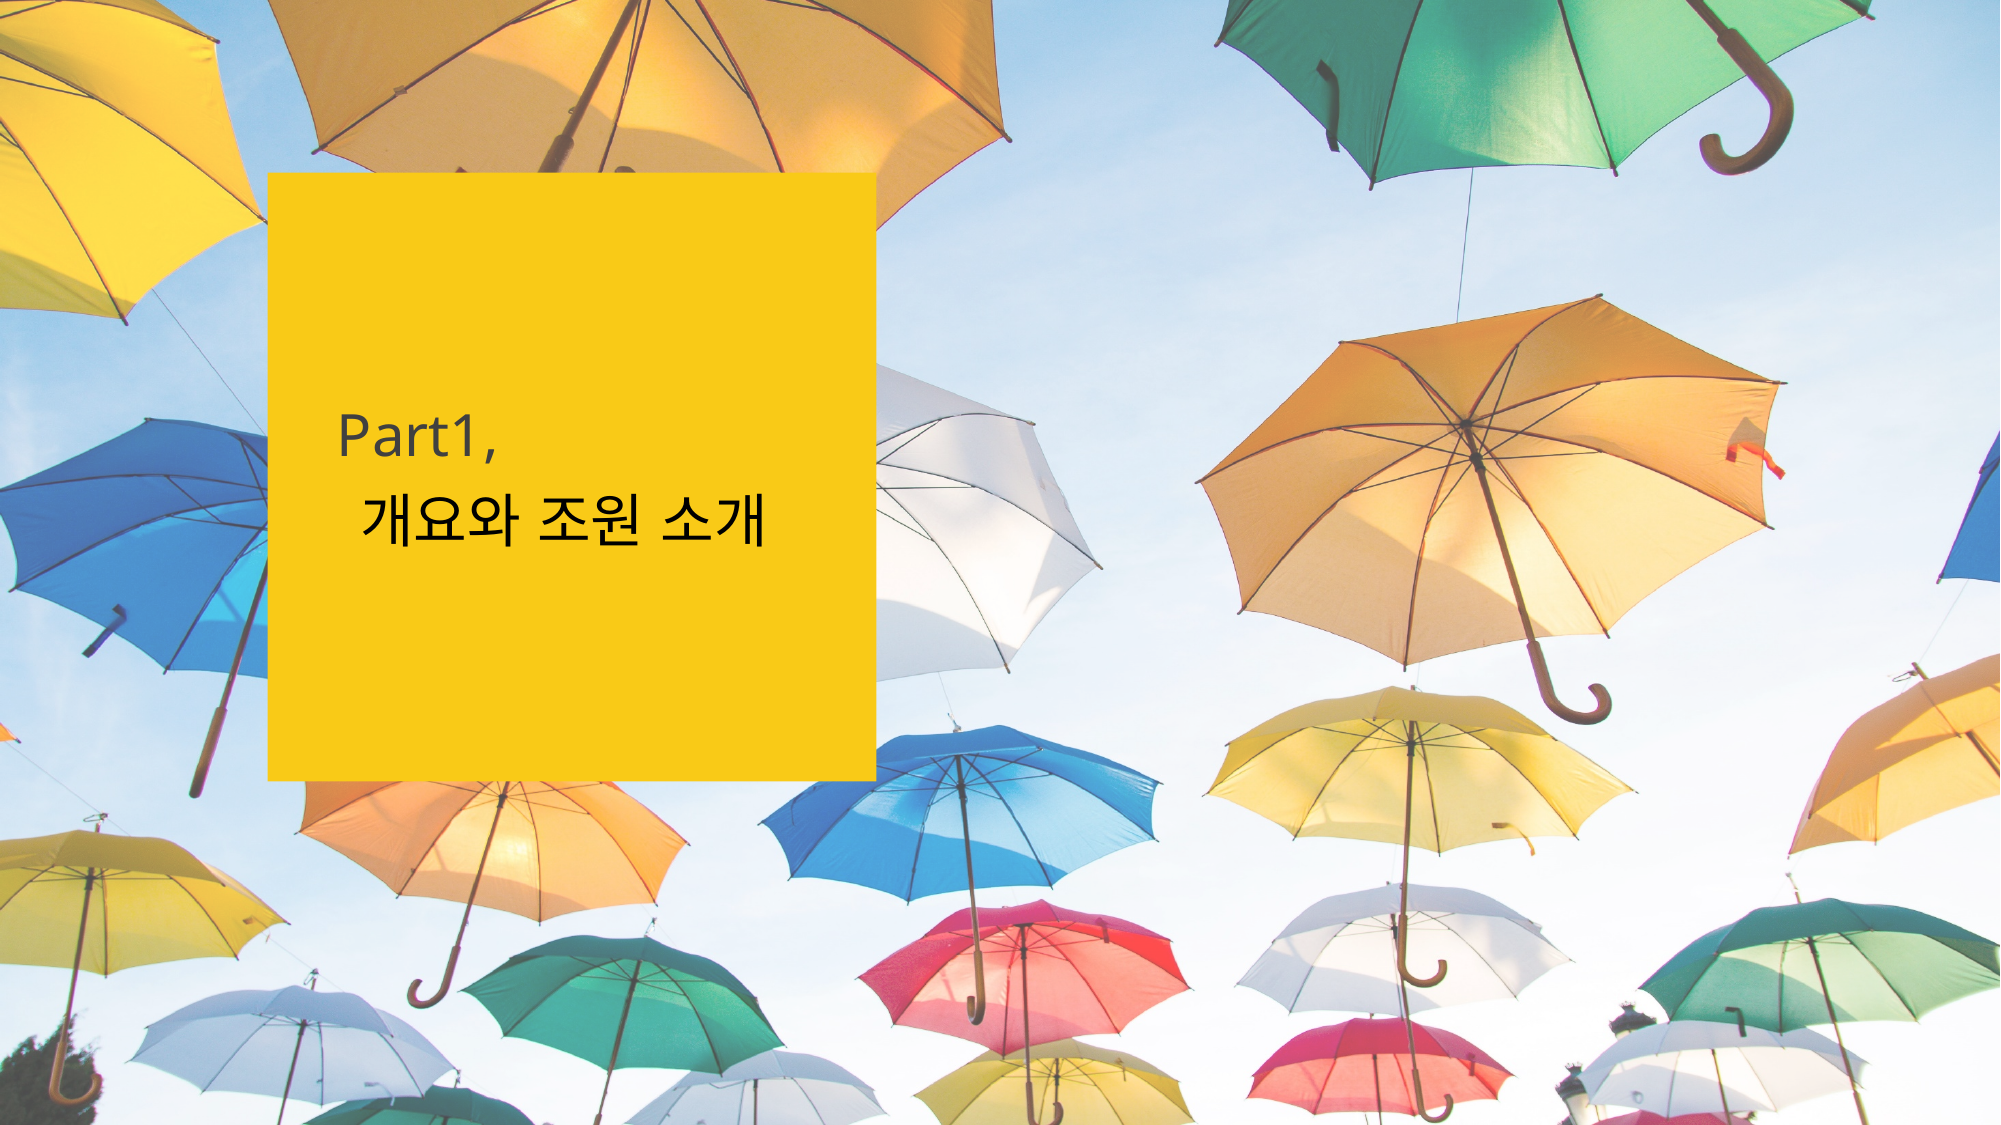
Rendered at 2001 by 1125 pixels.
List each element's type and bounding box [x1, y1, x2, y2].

text_box [267, 172, 877, 782]
picture [0, 0, 2000, 1125]
